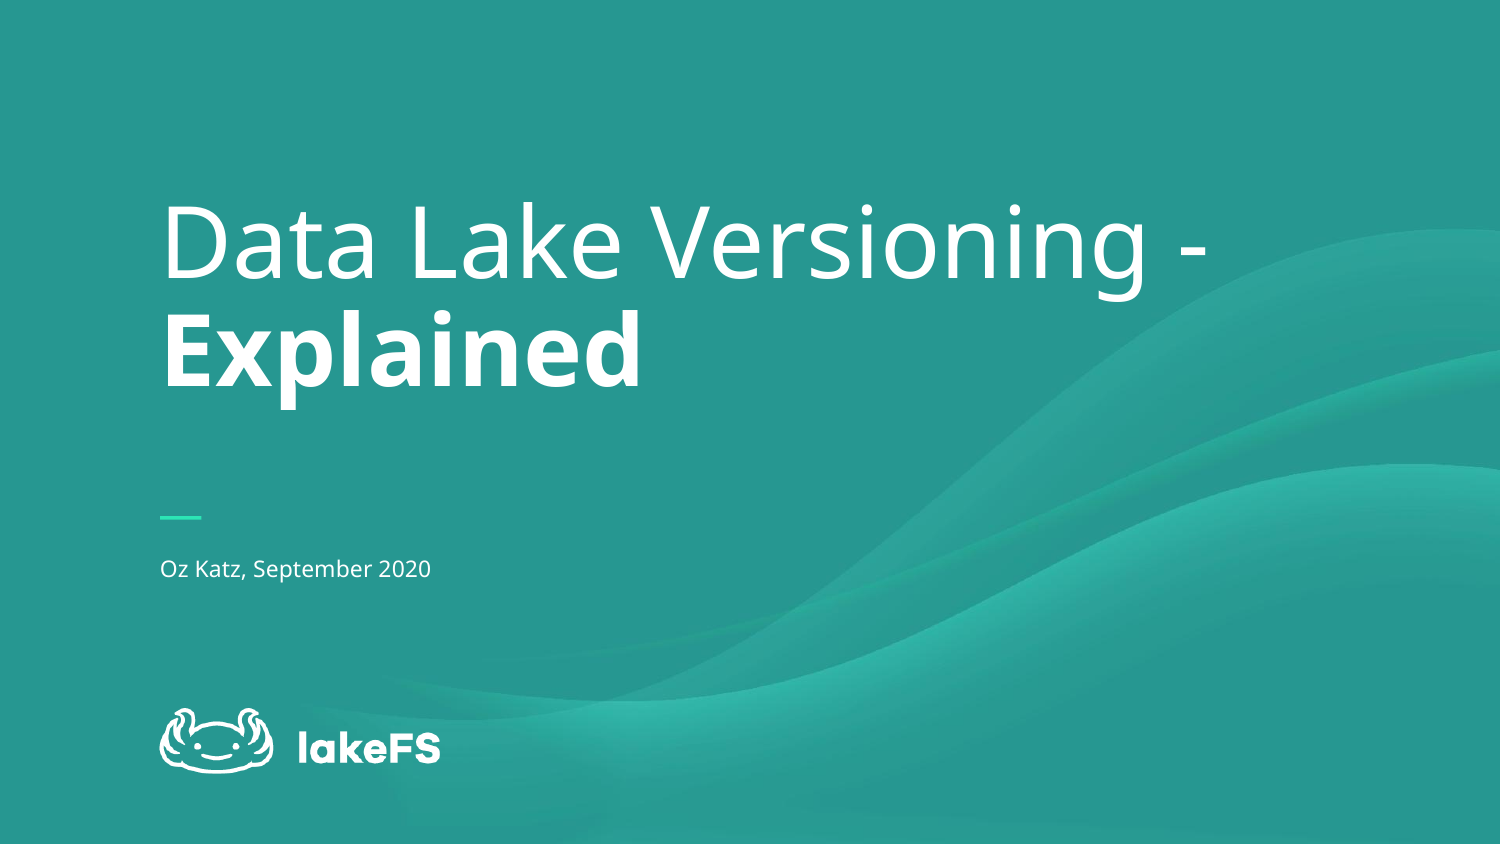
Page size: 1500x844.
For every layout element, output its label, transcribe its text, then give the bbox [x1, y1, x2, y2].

subtitle Oz Katz, September 2020 [160, 557, 511, 600]
picture [0, 0, 1500, 844]
subtitle Data Lake Versioning - Explained [160, 192, 1261, 507]
